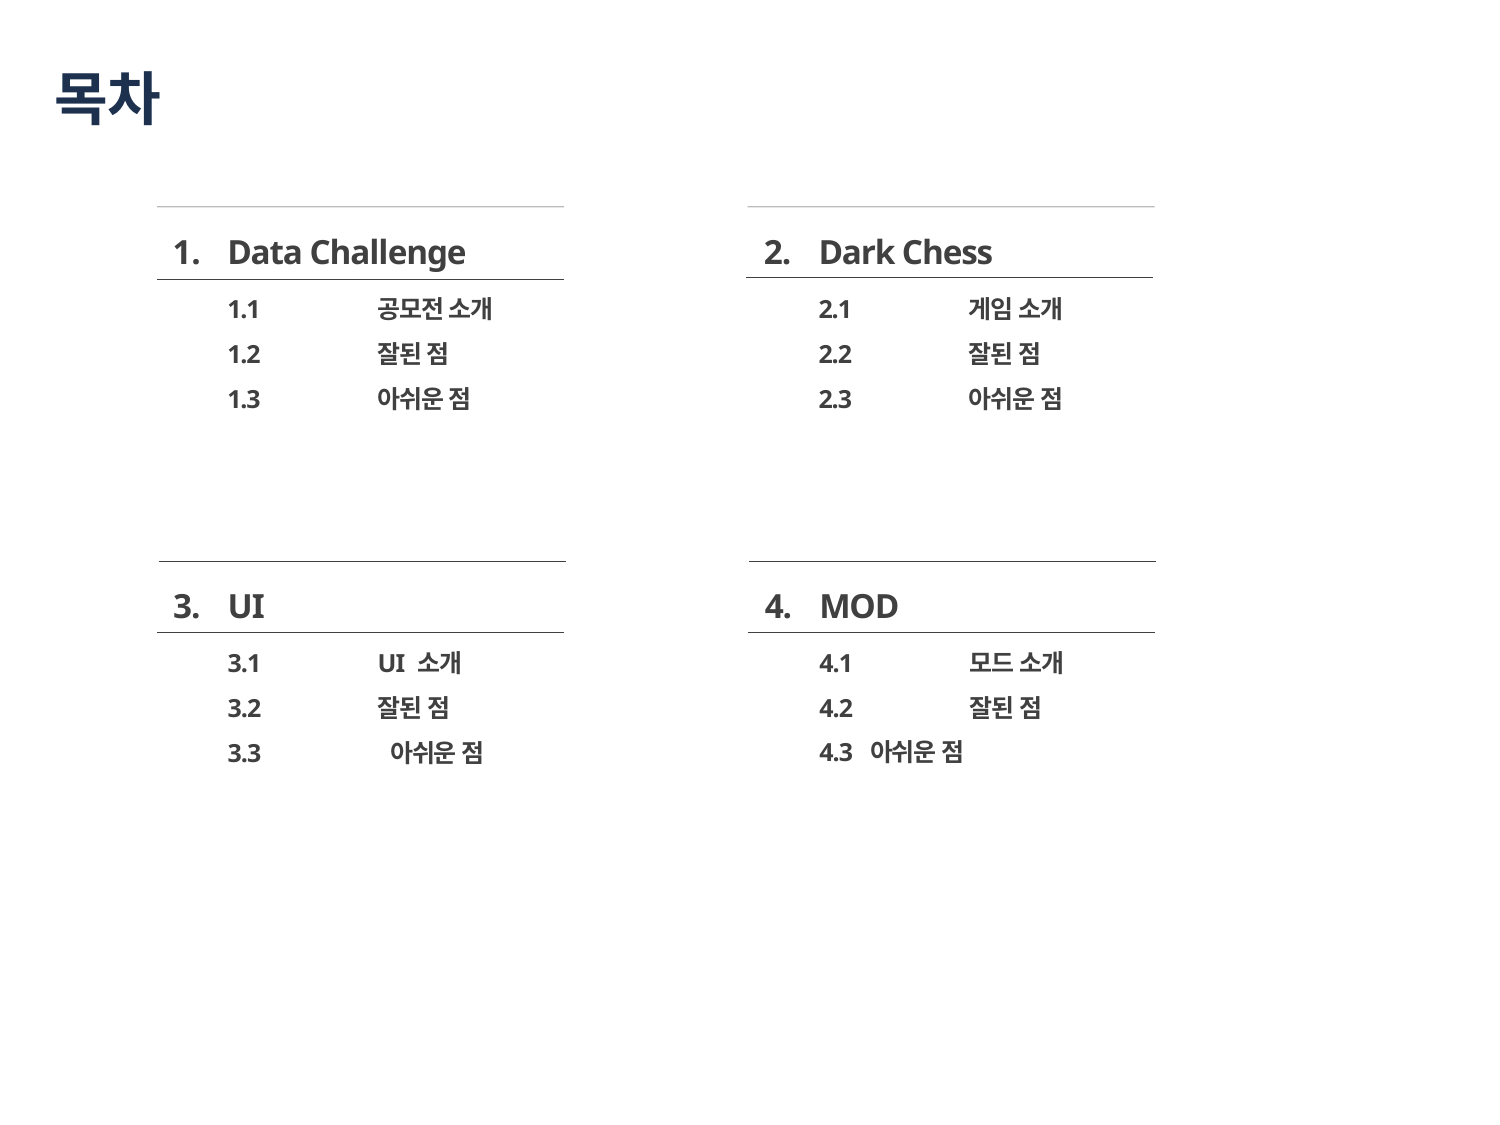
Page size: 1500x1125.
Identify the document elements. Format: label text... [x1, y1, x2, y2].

text_box 3. UI 3.1 UI 소개 3.2 잘된 점 3.3 아쉬운 점 [158, 547, 604, 861]
text_box 2. Dark Chess 2.1 게임 소개 2.2 잘된 점 2.3 아쉬운 점 [748, 194, 1195, 507]
text_box Data Challenge 1.1 공모전 소개 1.2 잘된 점 1.3 아쉬운 점 [157, 194, 604, 507]
title 목차 [39, 22, 1442, 171]
text_box 4. MOD 4.1 모드 소개 4.2 잘된 점 4.3 아쉬운 점 [749, 547, 1196, 860]
